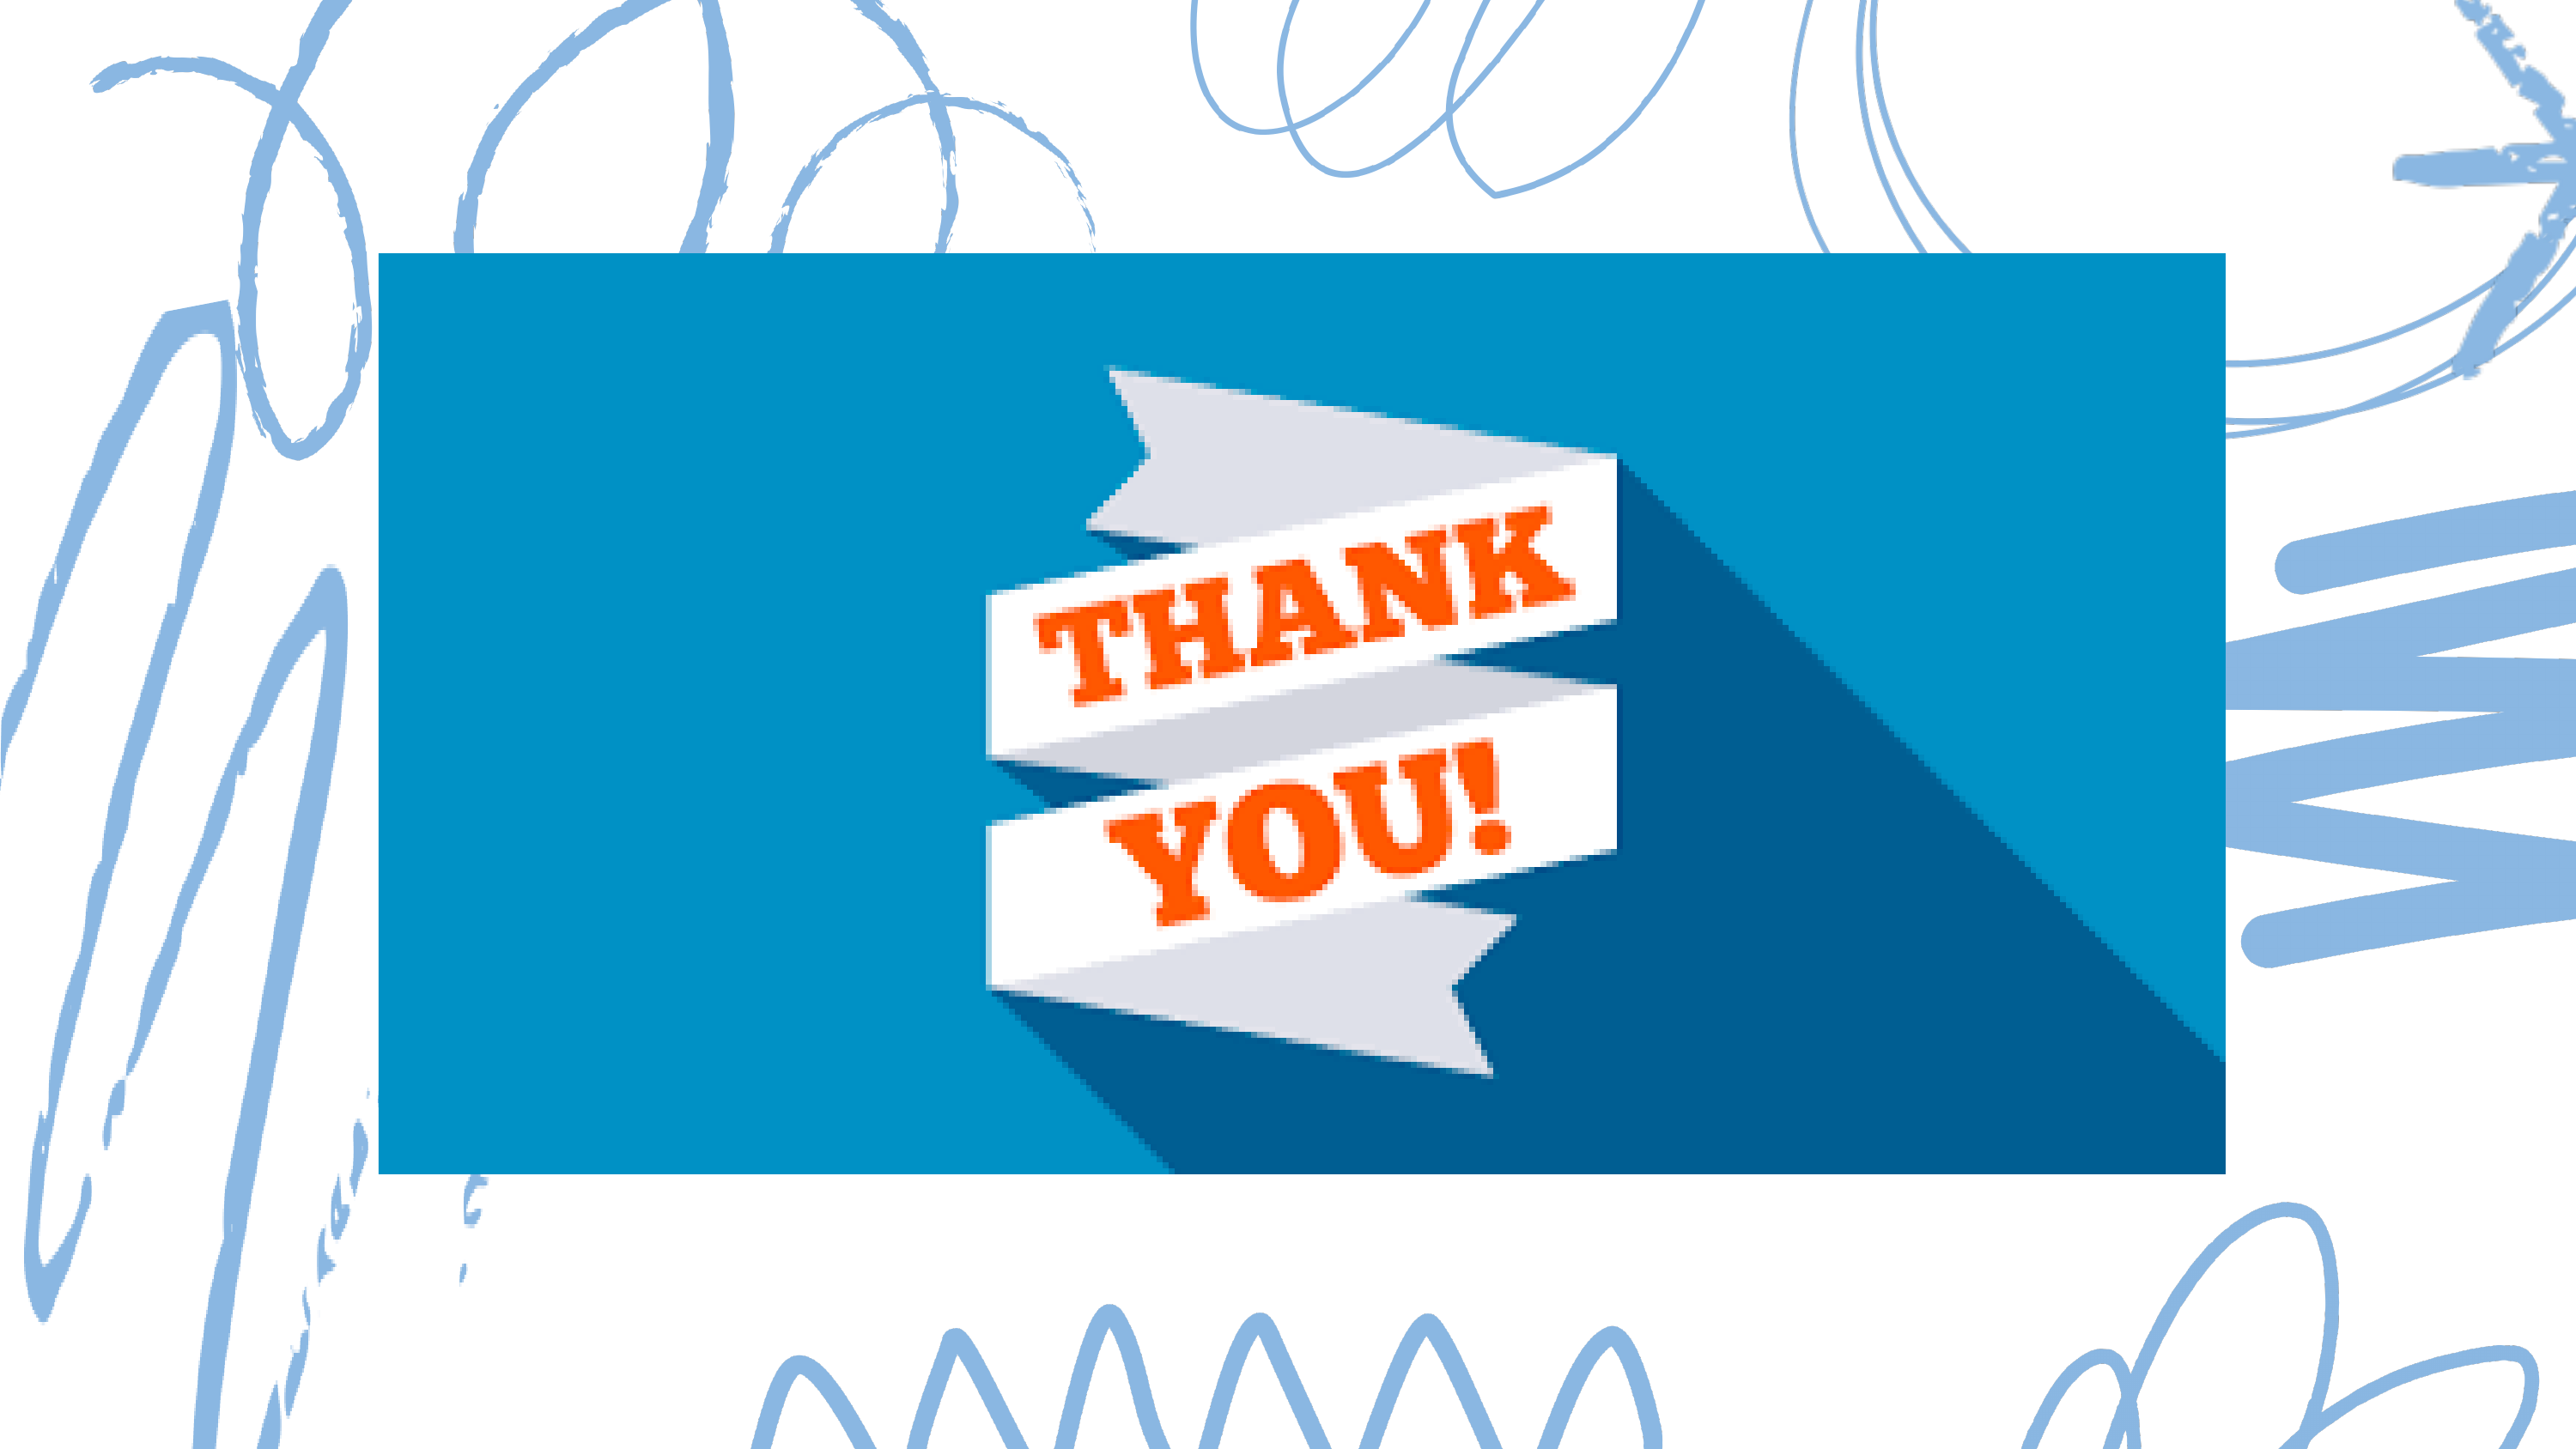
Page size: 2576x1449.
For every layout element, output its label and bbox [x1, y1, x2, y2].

text_box [378, 253, 2226, 1174]
text_box [1043, 0, 1818, 200]
text_box [2002, 1202, 2576, 1449]
text_box [1787, 0, 2391, 318]
text_box [2226, 318, 2576, 1150]
text_box [0, 276, 575, 1449]
text_box [88, 0, 1097, 420]
text_box [720, 1303, 1663, 1449]
text_box [2391, 0, 2576, 380]
